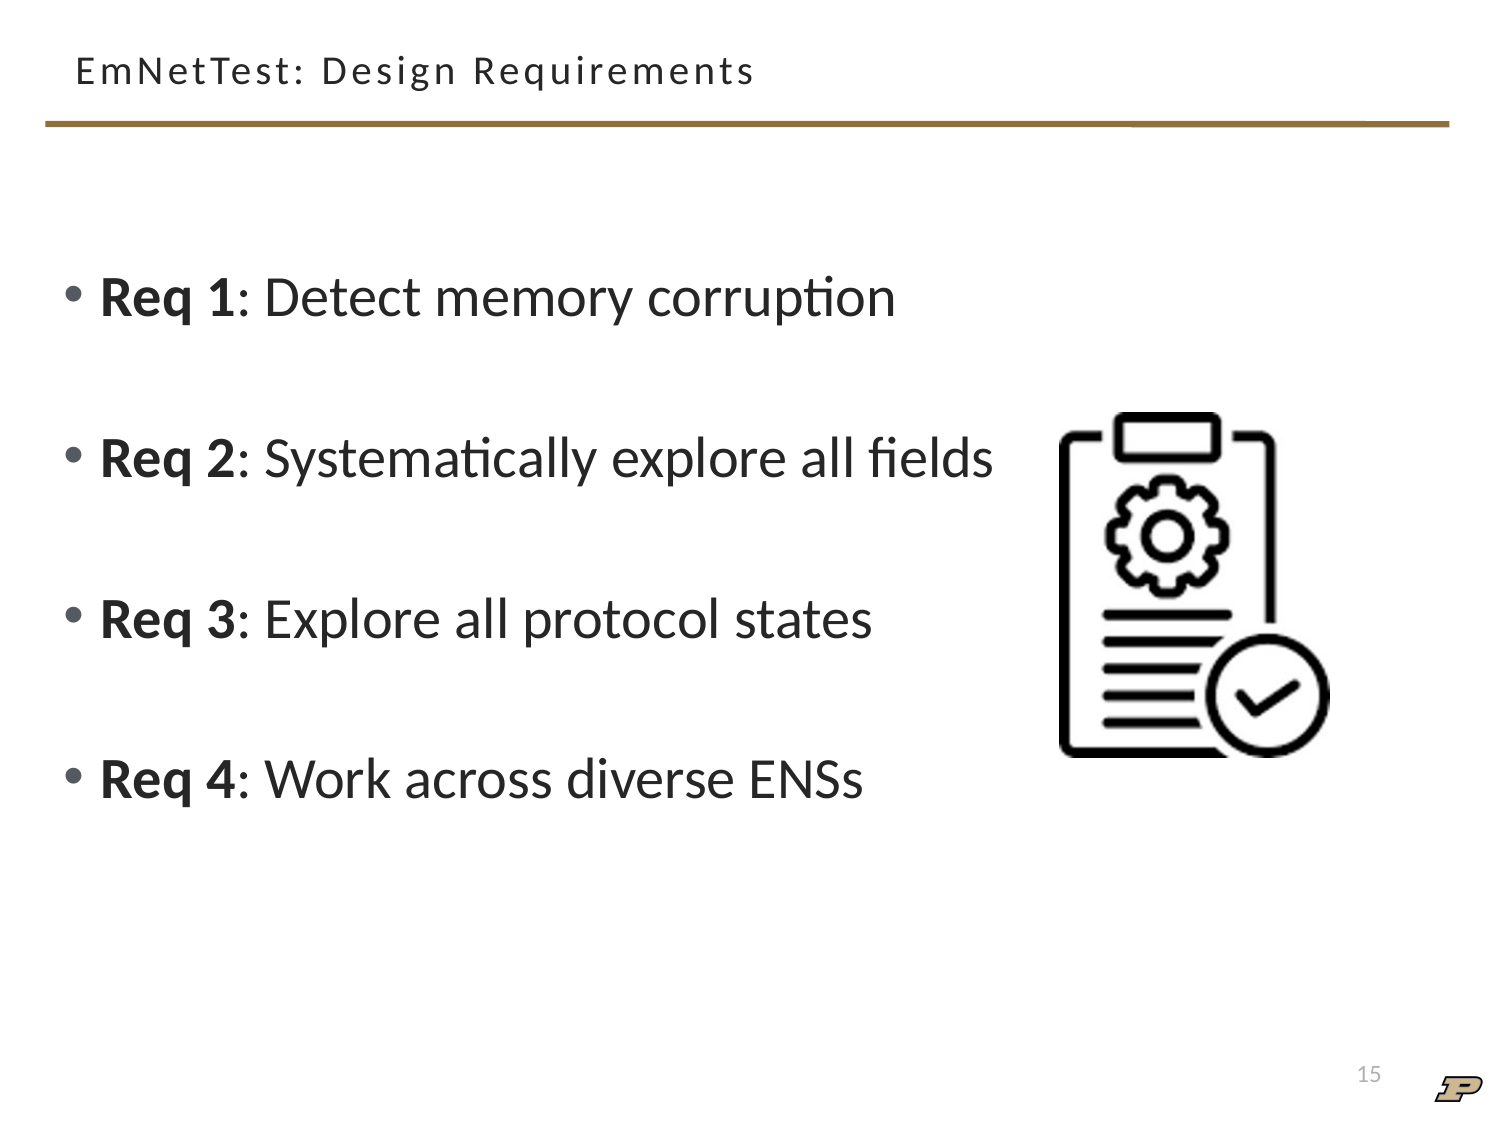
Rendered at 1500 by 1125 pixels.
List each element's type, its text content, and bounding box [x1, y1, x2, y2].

list Req 1: Detect memory corruption Req 2: Systematically explore all fields Req 3: Explore all protocol states Req 4: Work across diverse ENSs [48, 251, 1321, 920]
picture [1059, 412, 1330, 758]
slide_number 15 [1059, 1042, 1397, 1103]
title EmNetTest: Design Requirements [43, 17, 1368, 127]
picture [1434, 1076, 1483, 1102]
